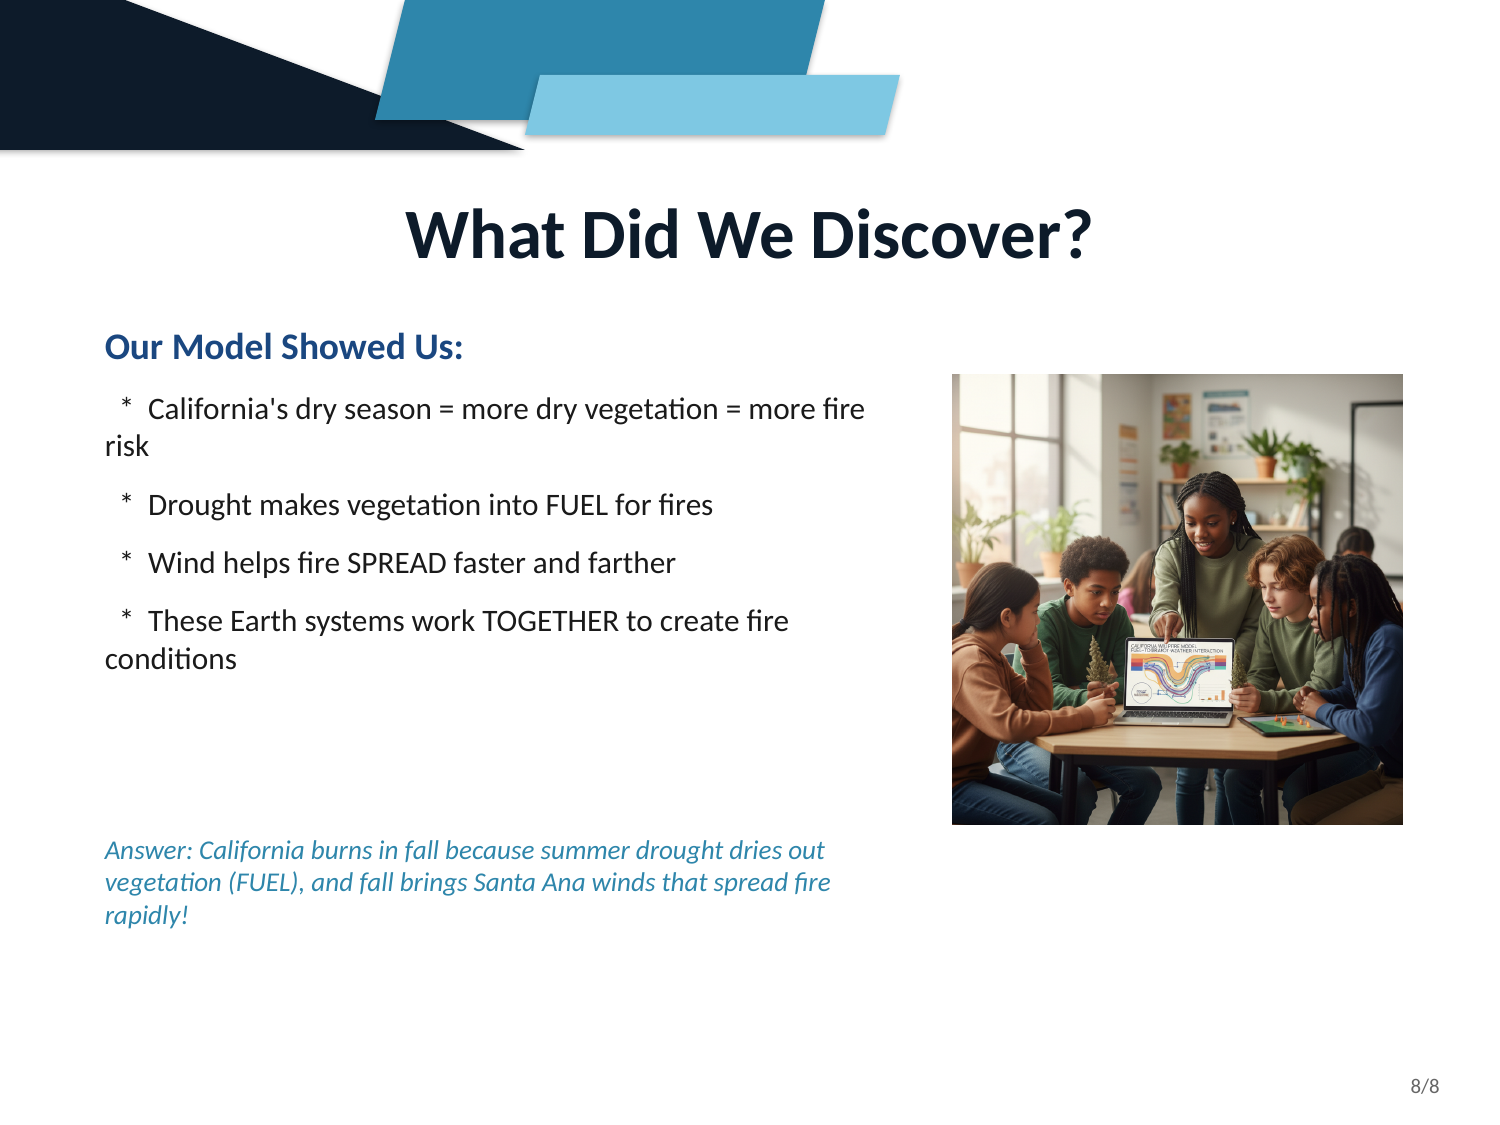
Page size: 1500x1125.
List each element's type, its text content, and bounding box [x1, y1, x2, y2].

text_box [374, 0, 826, 121]
text_box [524, 74, 901, 136]
text_box [0, 0, 526, 151]
text_box Answer: California burns in fall because summer drought dries out vegetation (FUEL), and fall brings Santa Ana winds that spread fire rapidly! [89, 824, 915, 938]
text_box Our Model Showed Us: * California's dry season = more dry vegetation = more fire risk * Drought makes vegetation into FUEL for fires * Wind helps fire SPREAD faster and farther * These Earth systems work TOGETHER to create fire conditions [89, 314, 915, 683]
picture [952, 374, 1403, 826]
text_box What Did We Discover? [390, 179, 1110, 280]
text_box 8/8 [1395, 1065, 1455, 1105]
